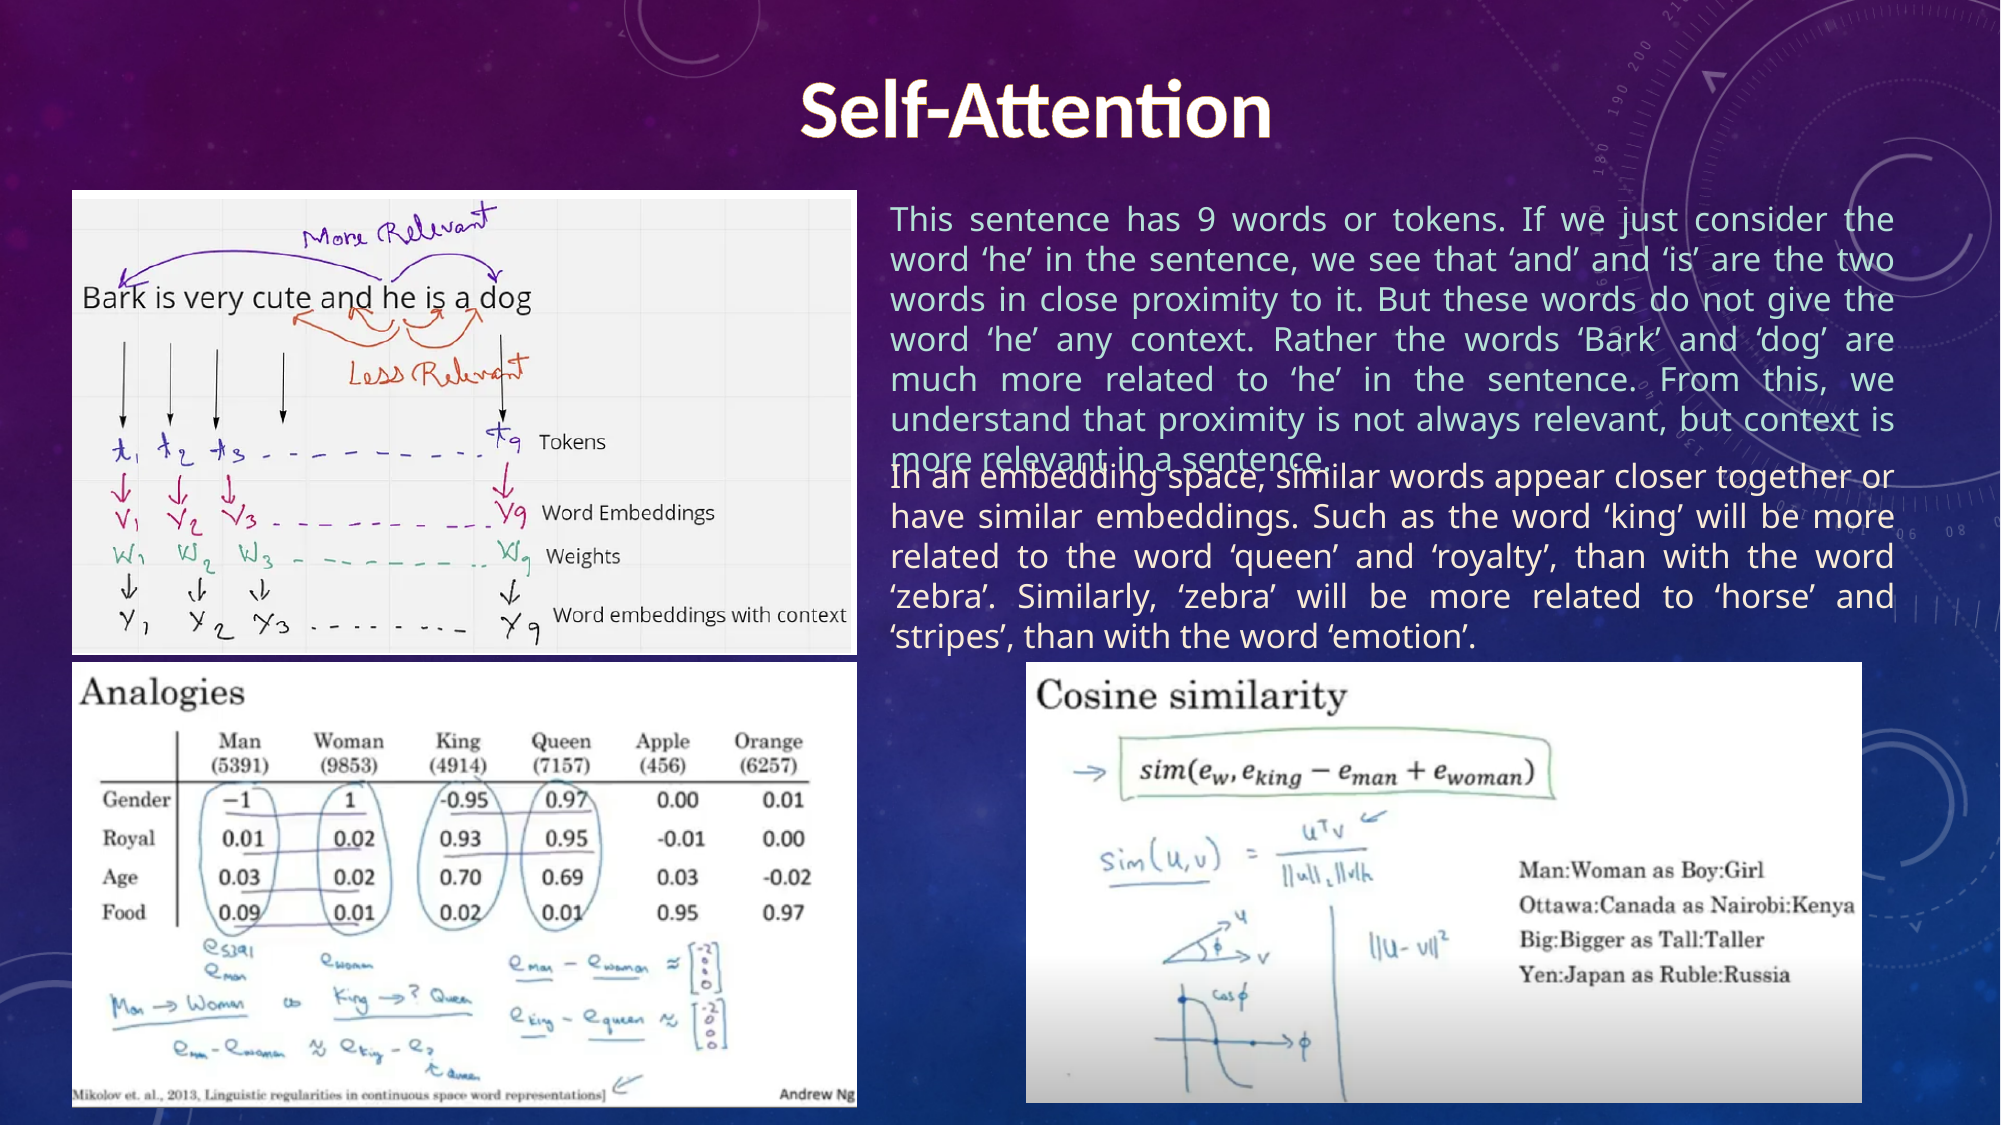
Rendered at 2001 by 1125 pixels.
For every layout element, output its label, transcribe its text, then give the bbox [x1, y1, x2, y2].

picture [0, 0, 2001, 1125]
text_box This sentence has 9 words or tokens. If we just consider the word ‘he’ in the sentence, we see that ‘and’ and ‘is’ are the two words in close proximity to it. But these words do not give the word ‘he’ any context. Rather the words ‘Bark’ and ‘dog’ are much more related to ‘he’ in the sentence. From this, we understand that proximity is not always relevant, but context is more relevant in a sentence. [875, 190, 1912, 448]
text_box In an embedding space, similar words appear closer together or have similar embeddings. Such as the word ‘king’ will be more related to the word ‘queen’ and ‘royalty’, than with the word ‘zebra’. Similarly, ‘zebra’ will be more related to ‘horse’ and ‘stripes’, than with the word ‘emotion’. [875, 448, 1912, 663]
text_box Self-Attention [784, 46, 1290, 162]
